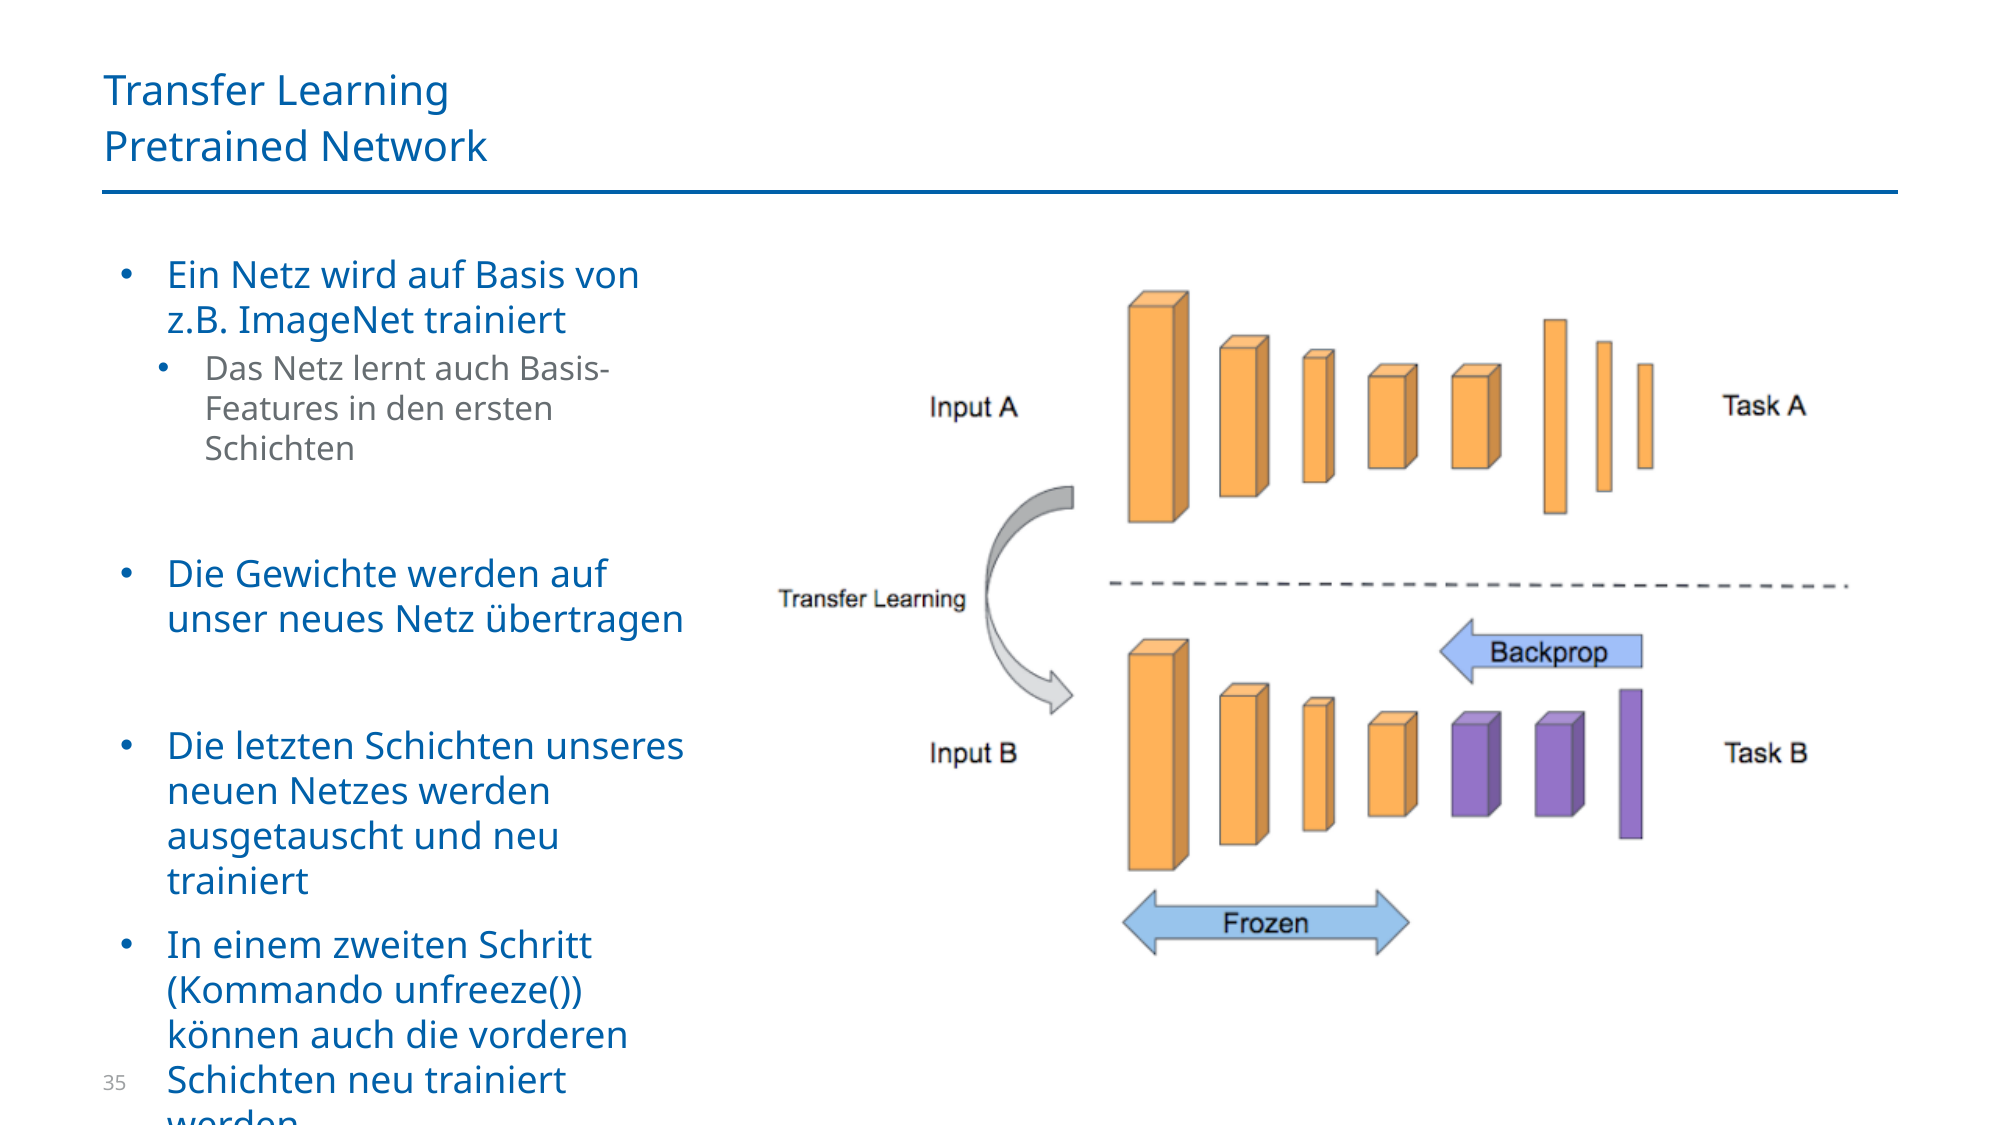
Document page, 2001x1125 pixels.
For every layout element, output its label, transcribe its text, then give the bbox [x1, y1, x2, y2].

title Transfer Learning [103, 60, 1898, 116]
slide_number 35 [102, 1065, 182, 1089]
picture [756, 260, 1872, 978]
text_box Ein Netz wird auf Basis von z.B. ImageNet trainiert Das Netz lernt auch Basis-Features in den ersten Schichten Die Gewichte werden auf unser neues Netz übertragen Die letzten Schichten unseres neuen Netzes werden ausgetauscht und neu trainiert In einem zweiten Schritt (Kommando unfreeze()) können auch die vorderen Schichten neu trainiert werden [105, 243, 716, 905]
list Pretrained Network [103, 116, 1898, 173]
